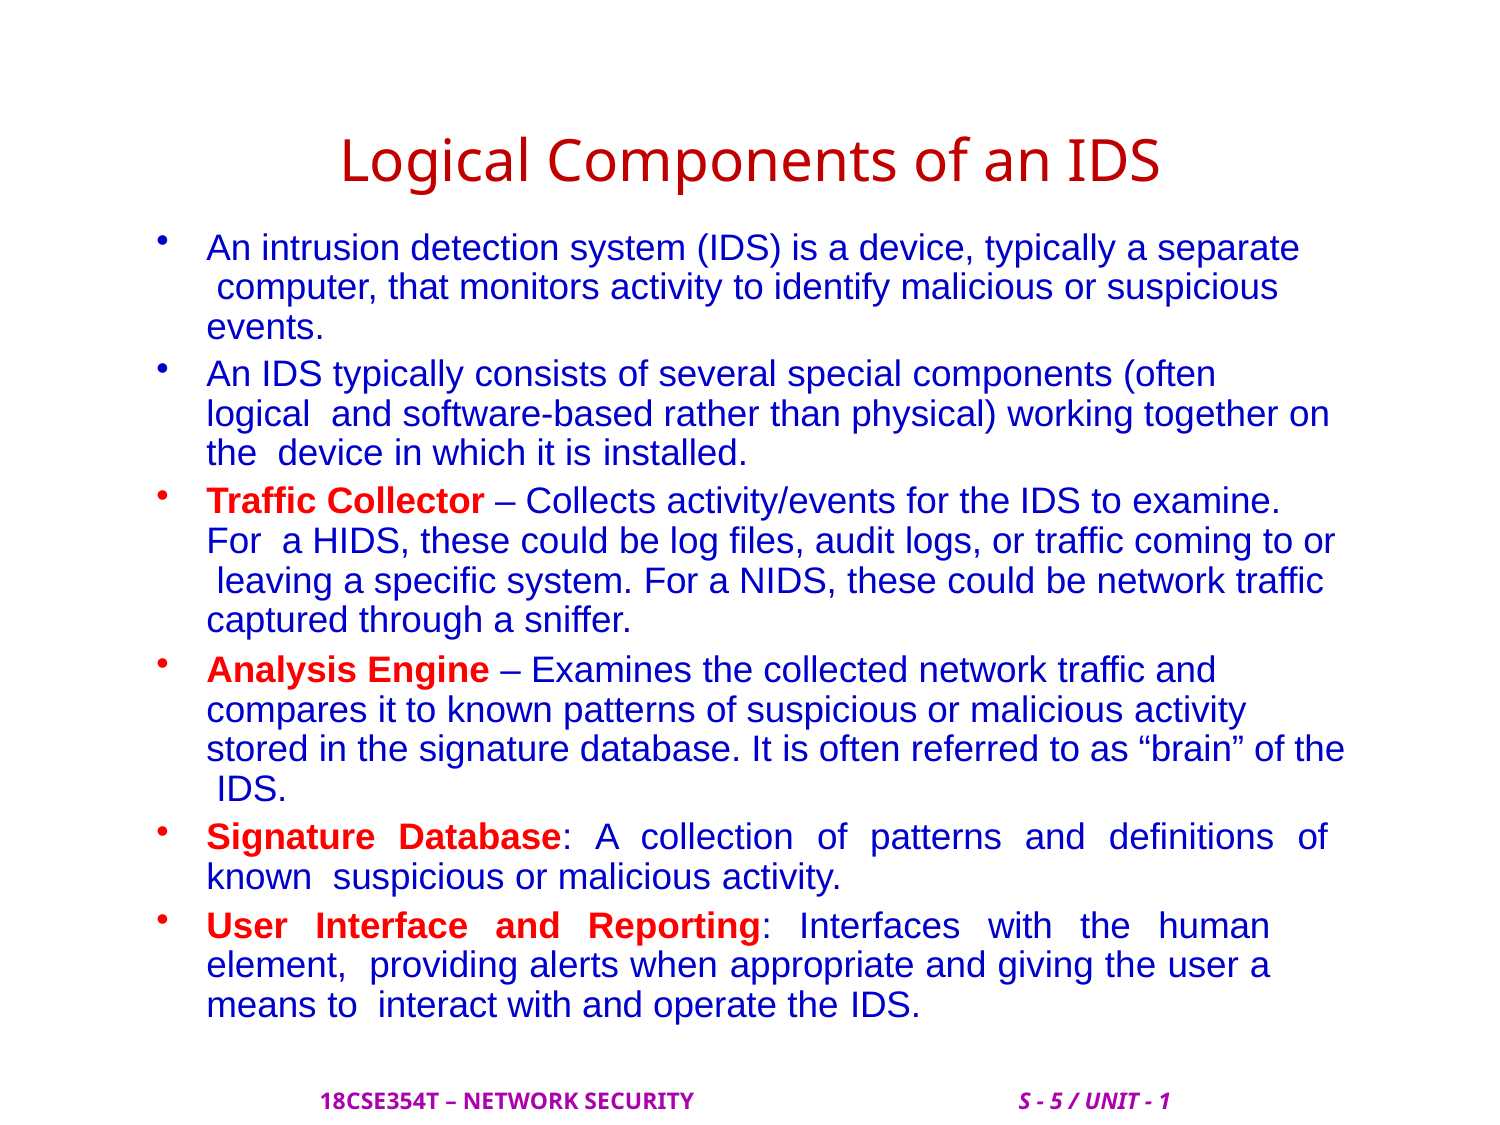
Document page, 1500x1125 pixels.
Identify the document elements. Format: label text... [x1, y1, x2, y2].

title Logical Components of an IDS [199, 62, 1301, 220]
text_box An intrusion detection system (IDS) is a device, typically a separate computer, that monitors activity to identify malicious or suspicious events. An IDS typically consists of several special components (often logical and software-based rather than physical) working together on the device in which it is installed. Traffic Collector – Collects activity/events for the IDS to examine. For a HIDS, these could be log files, audit logs, or traffic coming to or leaving a specific system. For a NIDS, these could be network traffic captured through a sniffer. Analysis Engine – Examines the collected network traffic and compares it to known patterns of suspicious or malicious activity stored in the signature database. It is often referred to as “brain” of the IDS. Signature Database: A collection of patterns and definitions of known suspicious or malicious activity. User Interface and Reporting: Interfaces with the human element, providing alerts when appropriate and giving the user a means to interact with and operate the IDS. [154, 220, 1348, 1025]
text_box 18CSE354T – NETWORK SECURITY S - 5 / UNIT - 1 [112, 1075, 1500, 1125]
